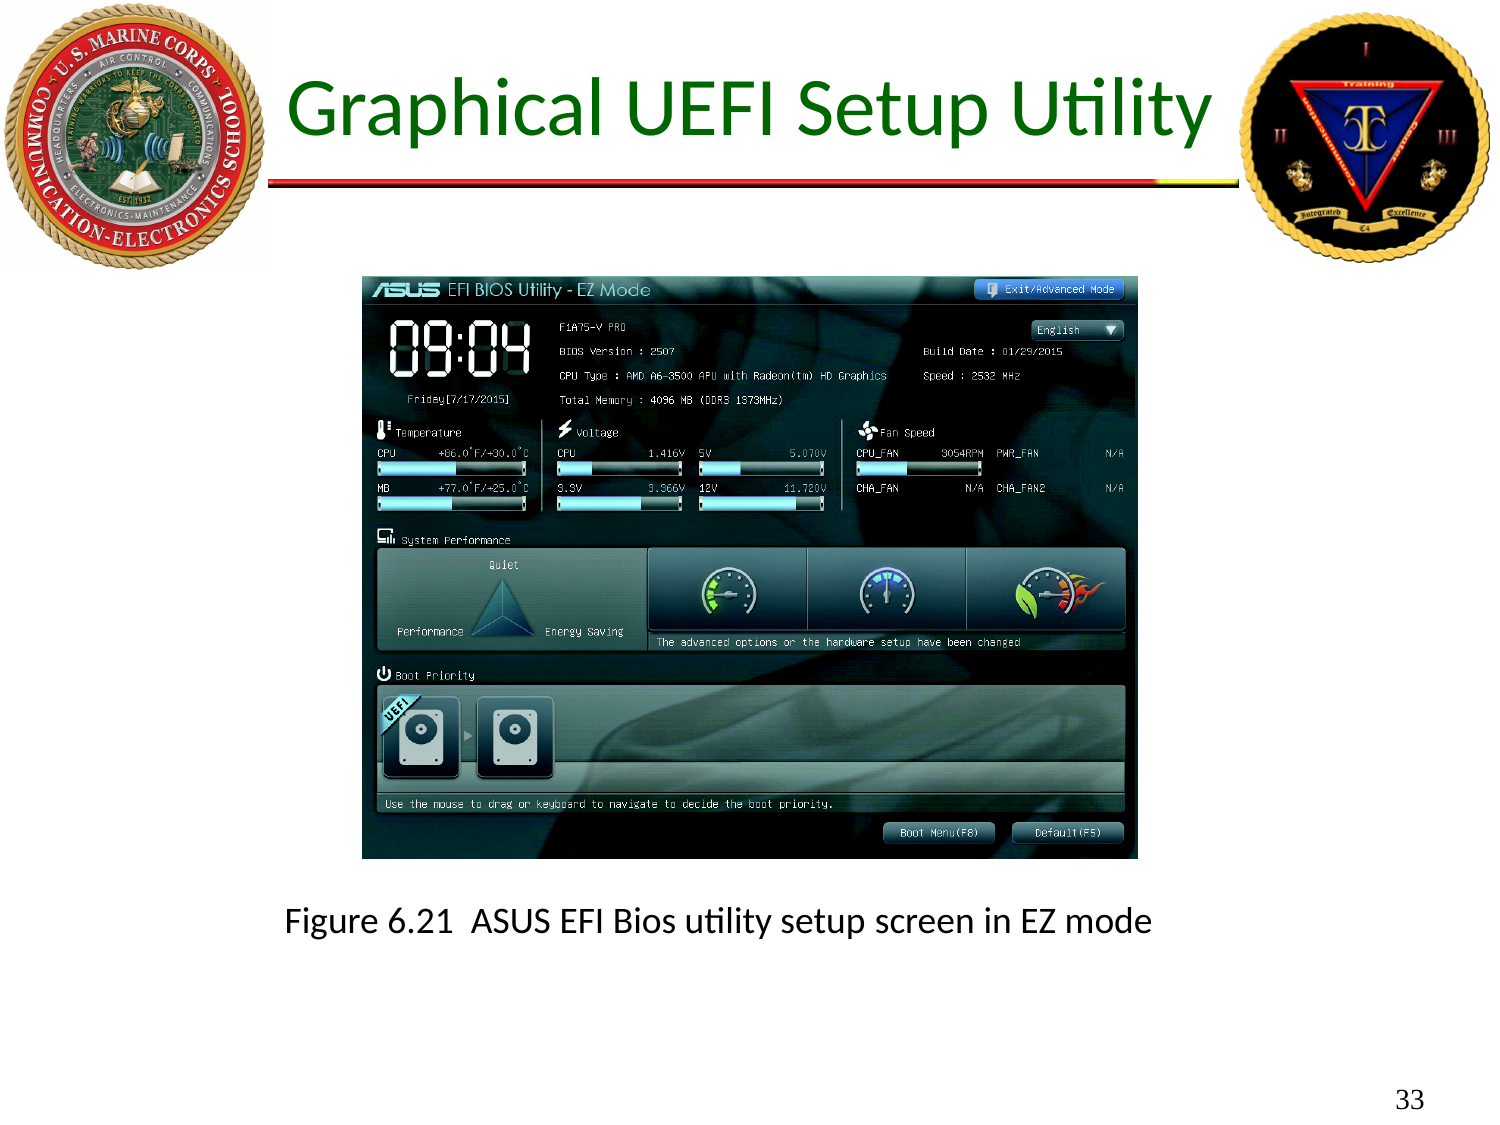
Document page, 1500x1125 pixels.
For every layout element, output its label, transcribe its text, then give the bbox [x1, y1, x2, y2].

text_box Figure 6.21 ASUS EFI Bios utility setup screen in EZ mode [137, 892, 1300, 950]
picture [361, 276, 1139, 859]
title Graphical UEFI Setup Utility [75, 45, 1425, 233]
picture [0, 0, 268, 274]
picture [1239, 12, 1490, 263]
